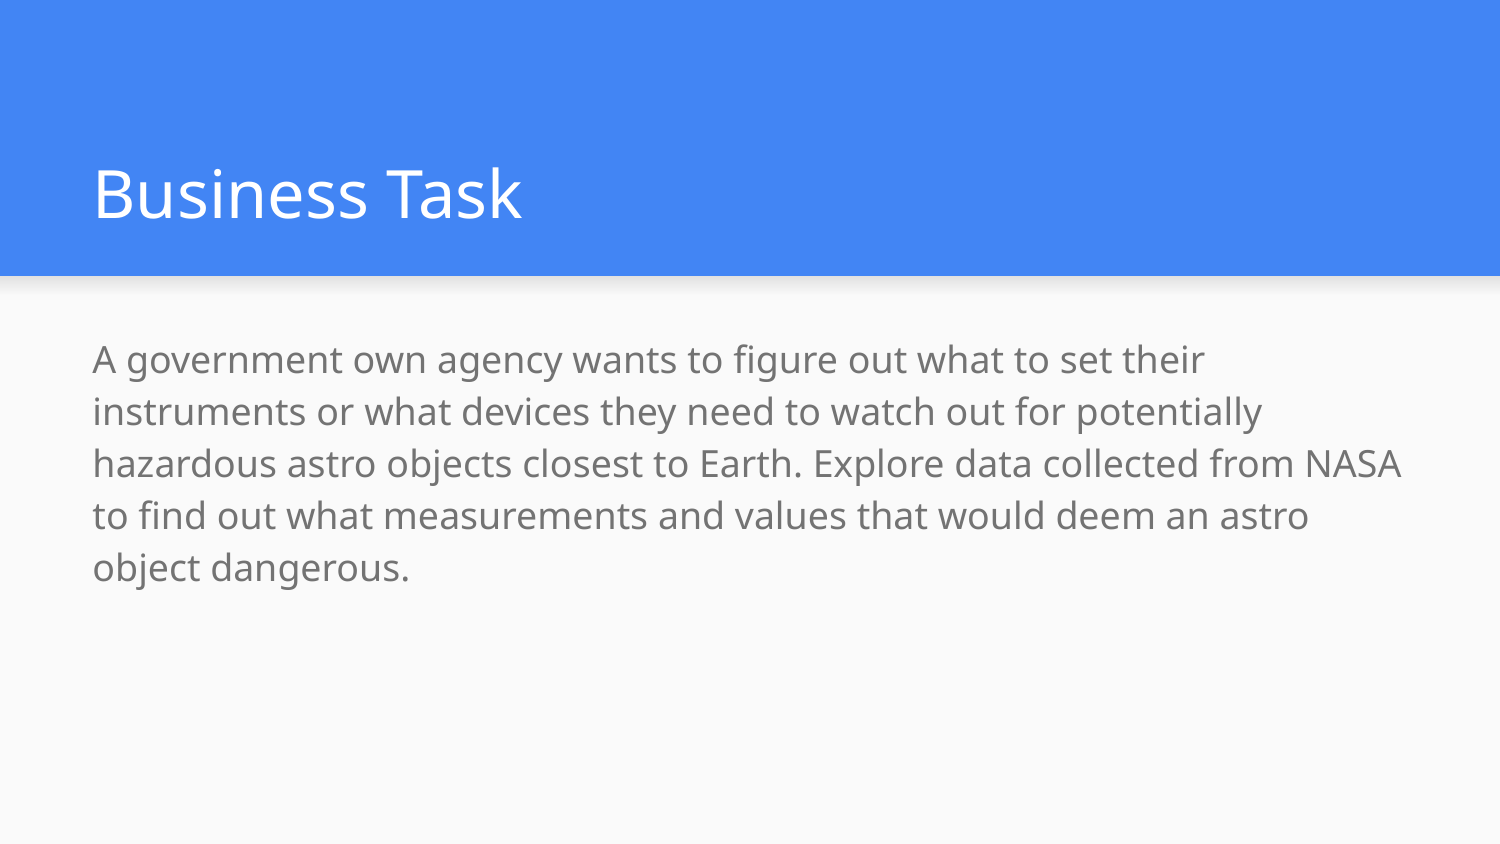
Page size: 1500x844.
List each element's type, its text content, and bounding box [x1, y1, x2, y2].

title Business Task [77, 121, 1427, 248]
list A government own agency wants to figure out what to set their instruments or what devices they need to watch out for potentially hazardous astro objects closest to Earth. Explore data collected from NASA to find out what measurements and values that would deem an astro object dangerous. [77, 314, 1427, 760]
